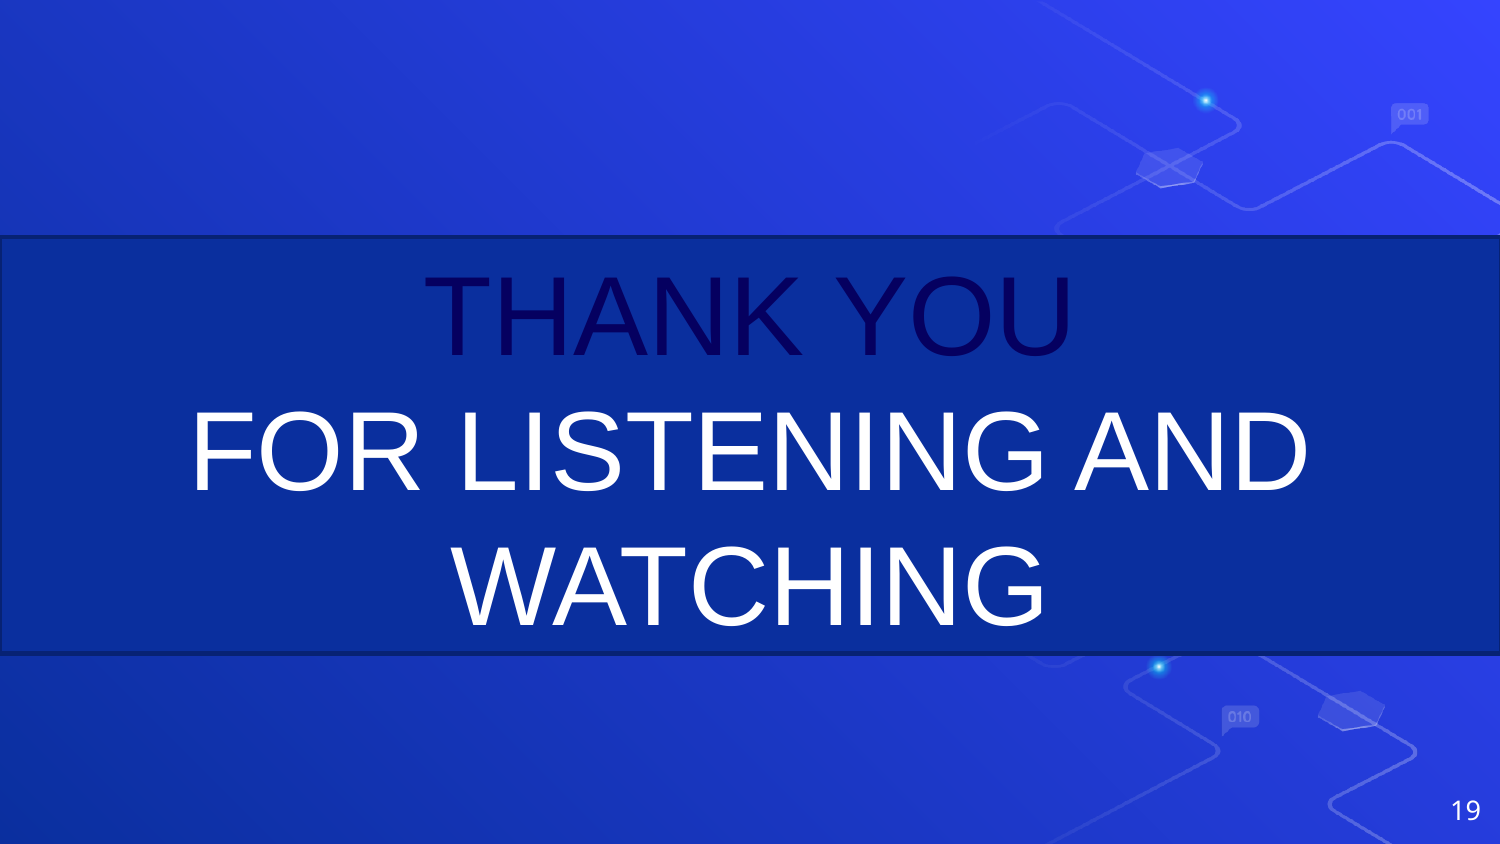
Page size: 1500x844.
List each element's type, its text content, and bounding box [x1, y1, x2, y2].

slide_number 19 [1391, 779, 1482, 844]
text_box THANK YOU FOR LISTENING AND WATCHING [0, 235, 1500, 656]
picture [0, 0, 1500, 235]
picture [0, 656, 1500, 844]
